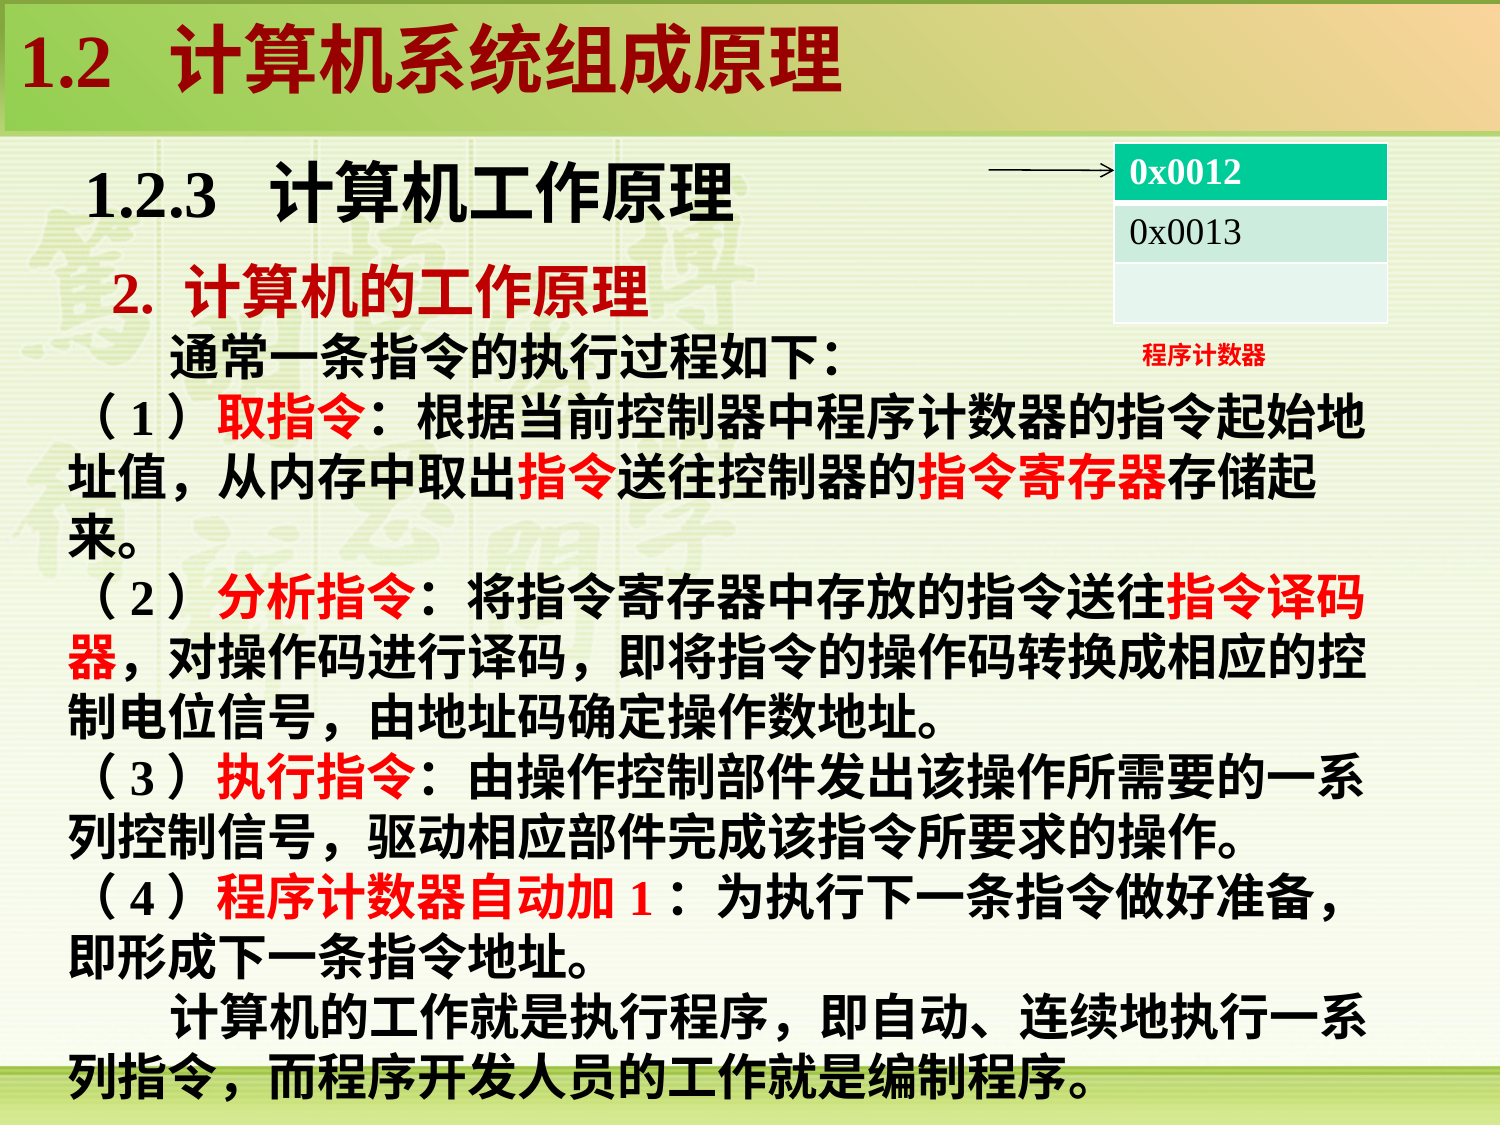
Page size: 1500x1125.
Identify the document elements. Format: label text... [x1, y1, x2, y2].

text_box 程序计数器 [1127, 332, 1418, 378]
text_box 1.2.3 计算机工作原理 2. 计算机的工作原理 通常一条指令的执行过程如下： （1）取指令：根据当前控制器中程序计数器的指令起始地址值，从内存中取出指令送往控制器的指令寄存器存储起来。 （2）分析指令：将指令寄存器中存放的指令送往指令译码器，对操作码进行译码，即将指令的操作码转换成相应的控制电位信号，由地址码确定操作数地址。 （3）执行指令：由操作控制部件发出该操作所需要的一系列控制信号，驱动相应部件完成该指令所要求的操作。 （4）程序计数器自动加1：为执行下一条指令做好准备，即形成下一条指令地址。 计算机的工作就是执行程序，即自动、连续地执行一系列指令，而程序开发人员的工作就是编制程序。 [53, 143, 1418, 1113]
picture [0, 0, 1500, 1125]
slide_number [1074, 1025, 1388, 1100]
table_header 0x0012 [1115, 144, 1387, 200]
text_box 1.2 计算机系统组成原理 [4, 4, 1500, 131]
table_cell 0x0013 [1115, 206, 1387, 262]
table_cell [1115, 264, 1387, 322]
slide_number [112, 1025, 425, 1100]
